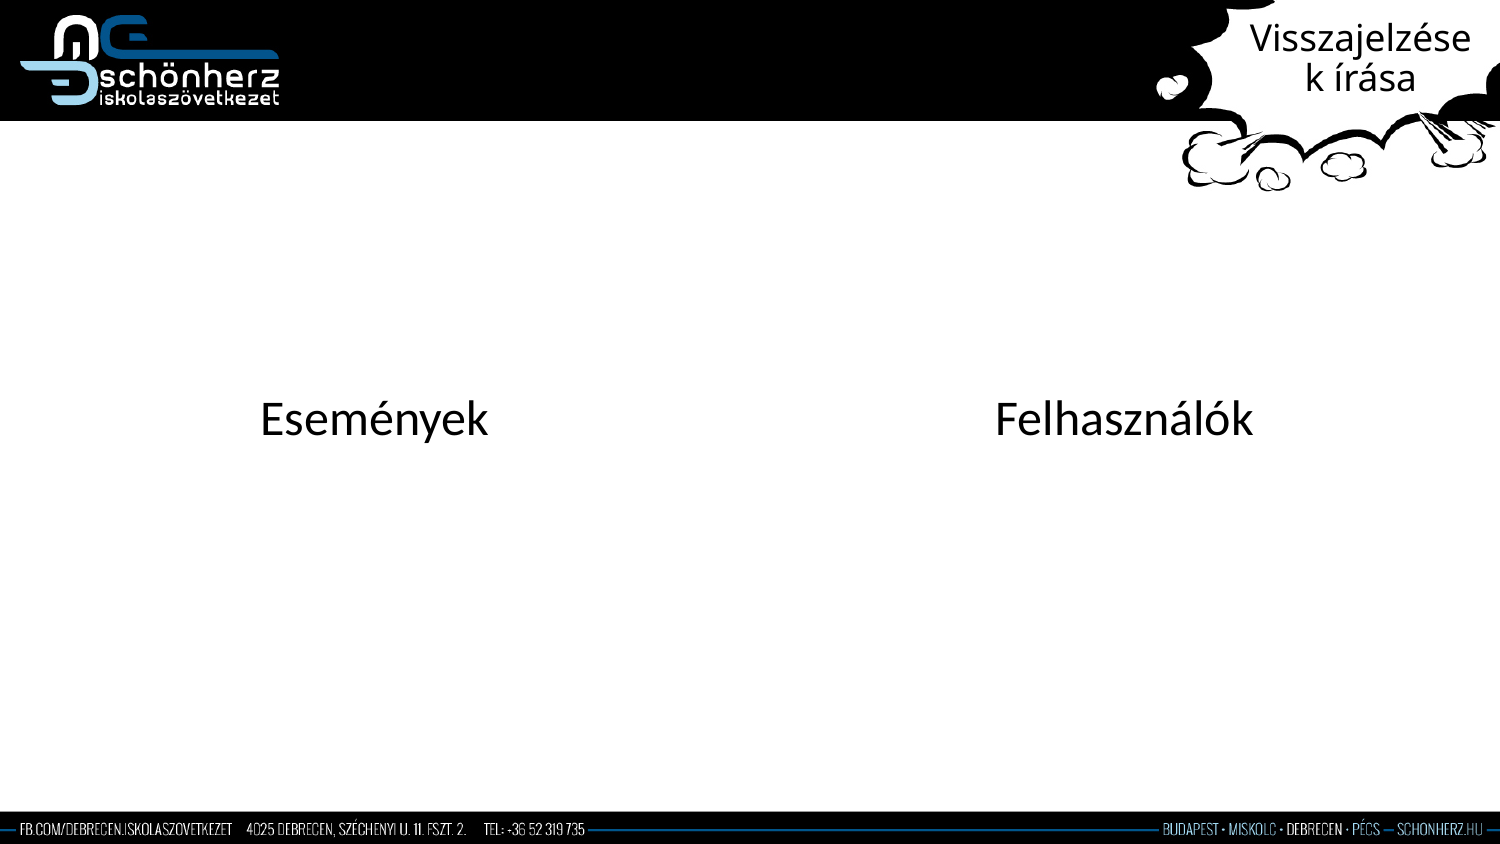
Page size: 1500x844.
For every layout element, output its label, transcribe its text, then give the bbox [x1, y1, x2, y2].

text_box Visszajelzések írása [1233, 11, 1488, 107]
picture [0, 0, 1500, 377]
picture [0, 453, 1500, 844]
text_box Események [0, 377, 749, 453]
text_box Felhasználók [749, 377, 1500, 453]
